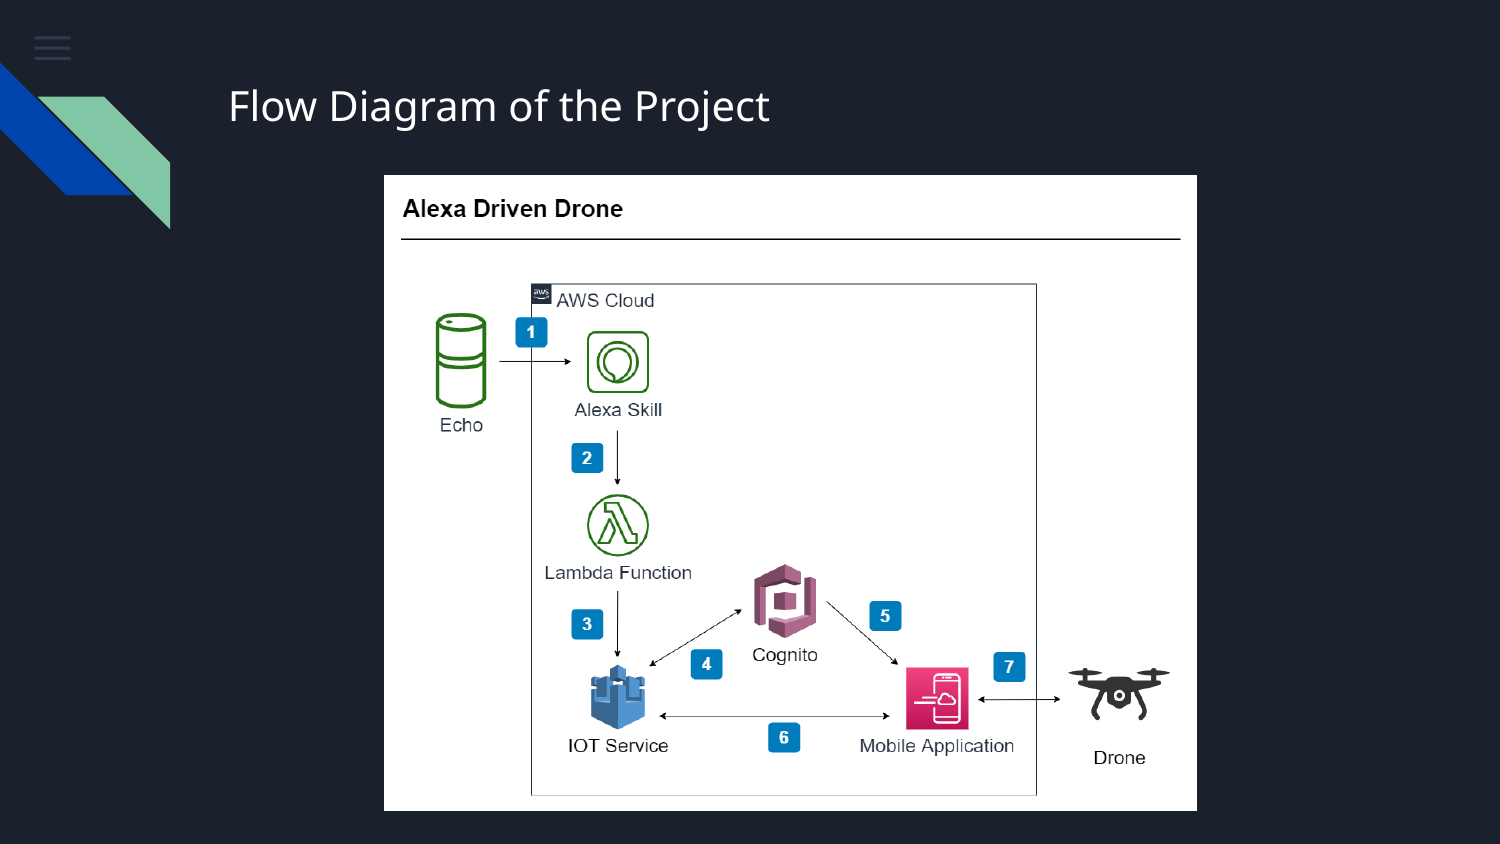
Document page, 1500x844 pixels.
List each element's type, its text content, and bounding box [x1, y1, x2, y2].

title Flow Diagram of the Project [212, 64, 1368, 215]
picture [383, 175, 1197, 811]
